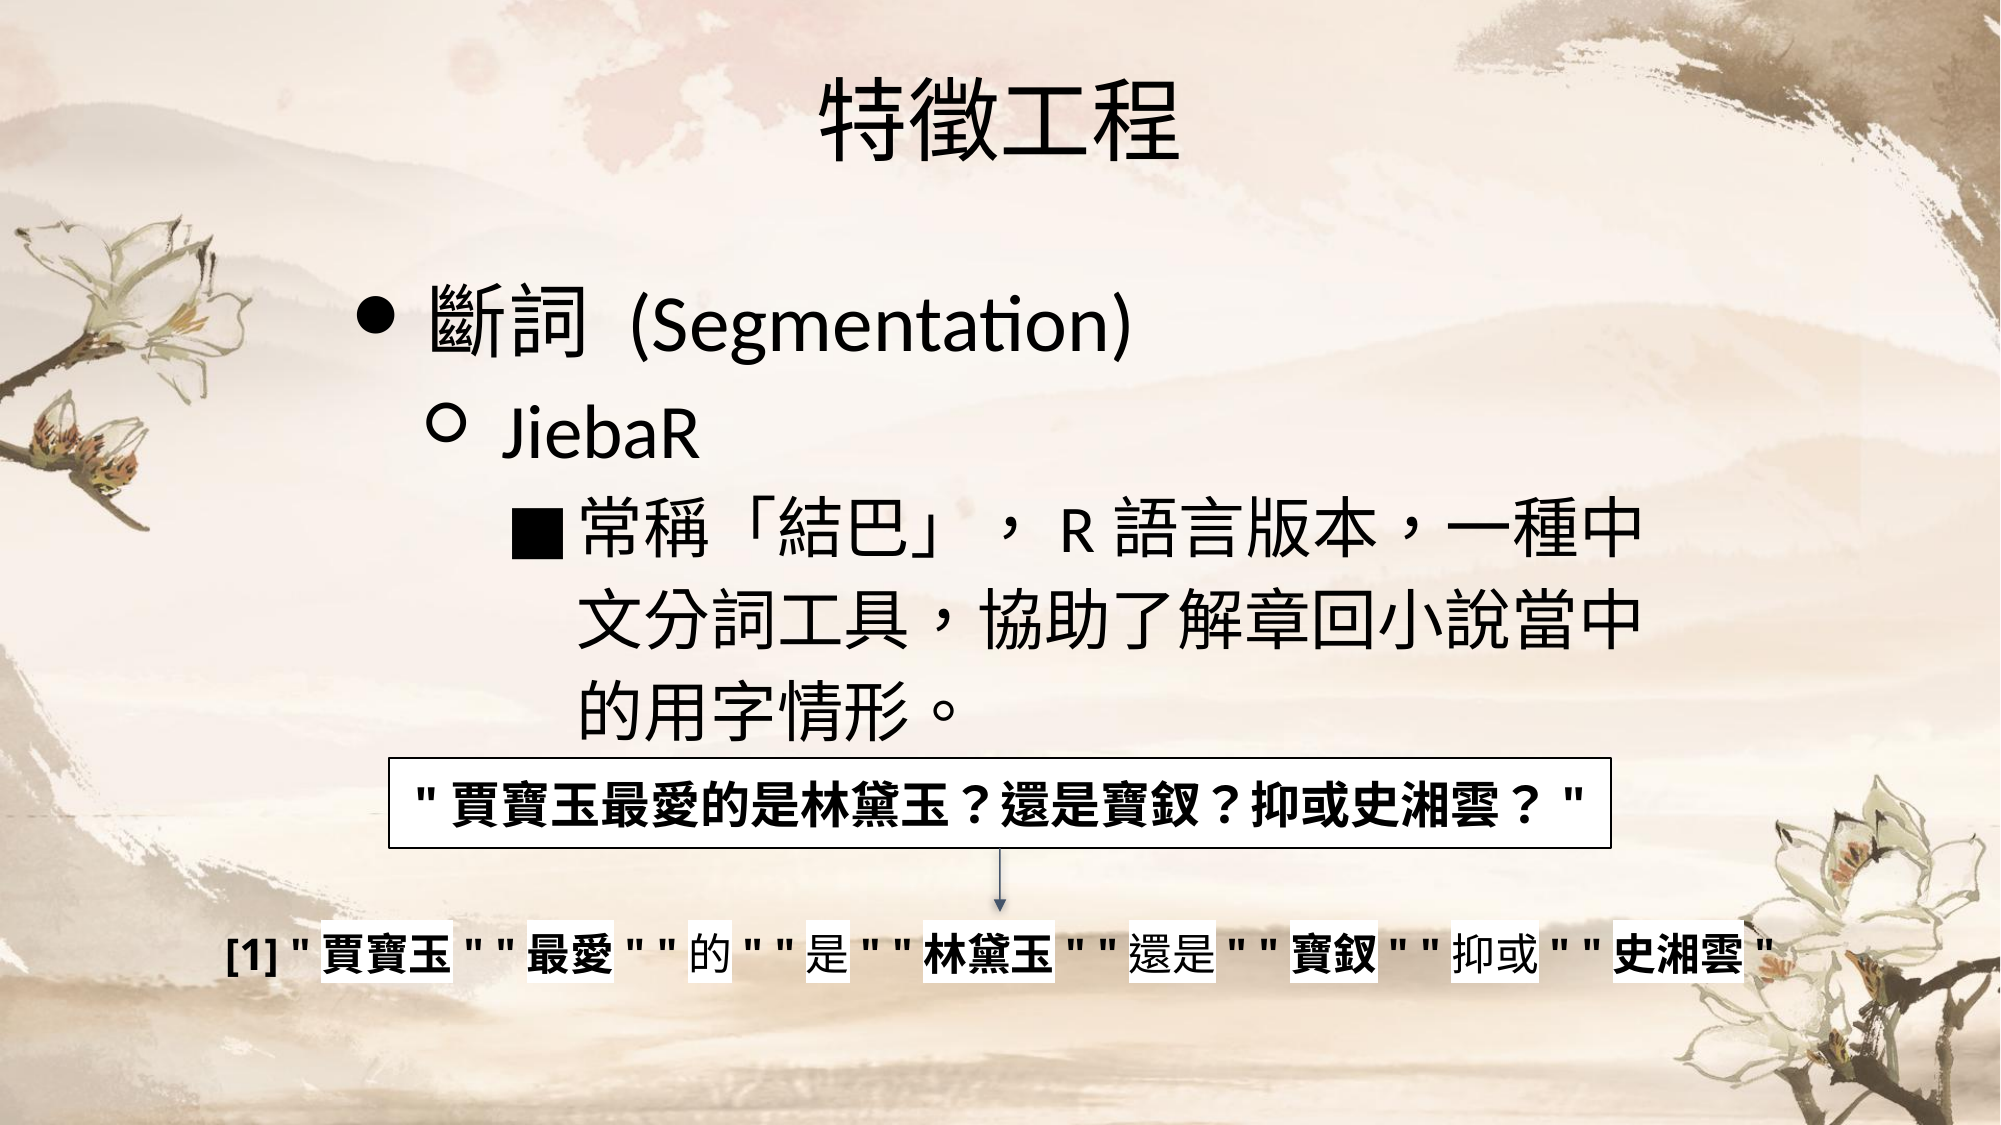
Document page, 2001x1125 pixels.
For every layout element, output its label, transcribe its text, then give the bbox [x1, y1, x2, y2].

text_box "賈寶玉最愛的是林黛玉？還是寶釵？抑或史湘雲？" [388, 758, 1611, 848]
picture [0, 0, 2001, 1125]
text_box [1] "賈寶玉" "最愛" "的" "是" "林黛玉" "還是" "寶釵" "抑或" "史湘雲" [182, 911, 1818, 995]
title 特徵工程 [137, 59, 1863, 190]
text_box 斷詞 (Segmentation) JiebaR 常稱「結巴」，R語言版本，一種中文分詞工具，協助了解章回小說當中的用字情形。 [336, 240, 1714, 765]
